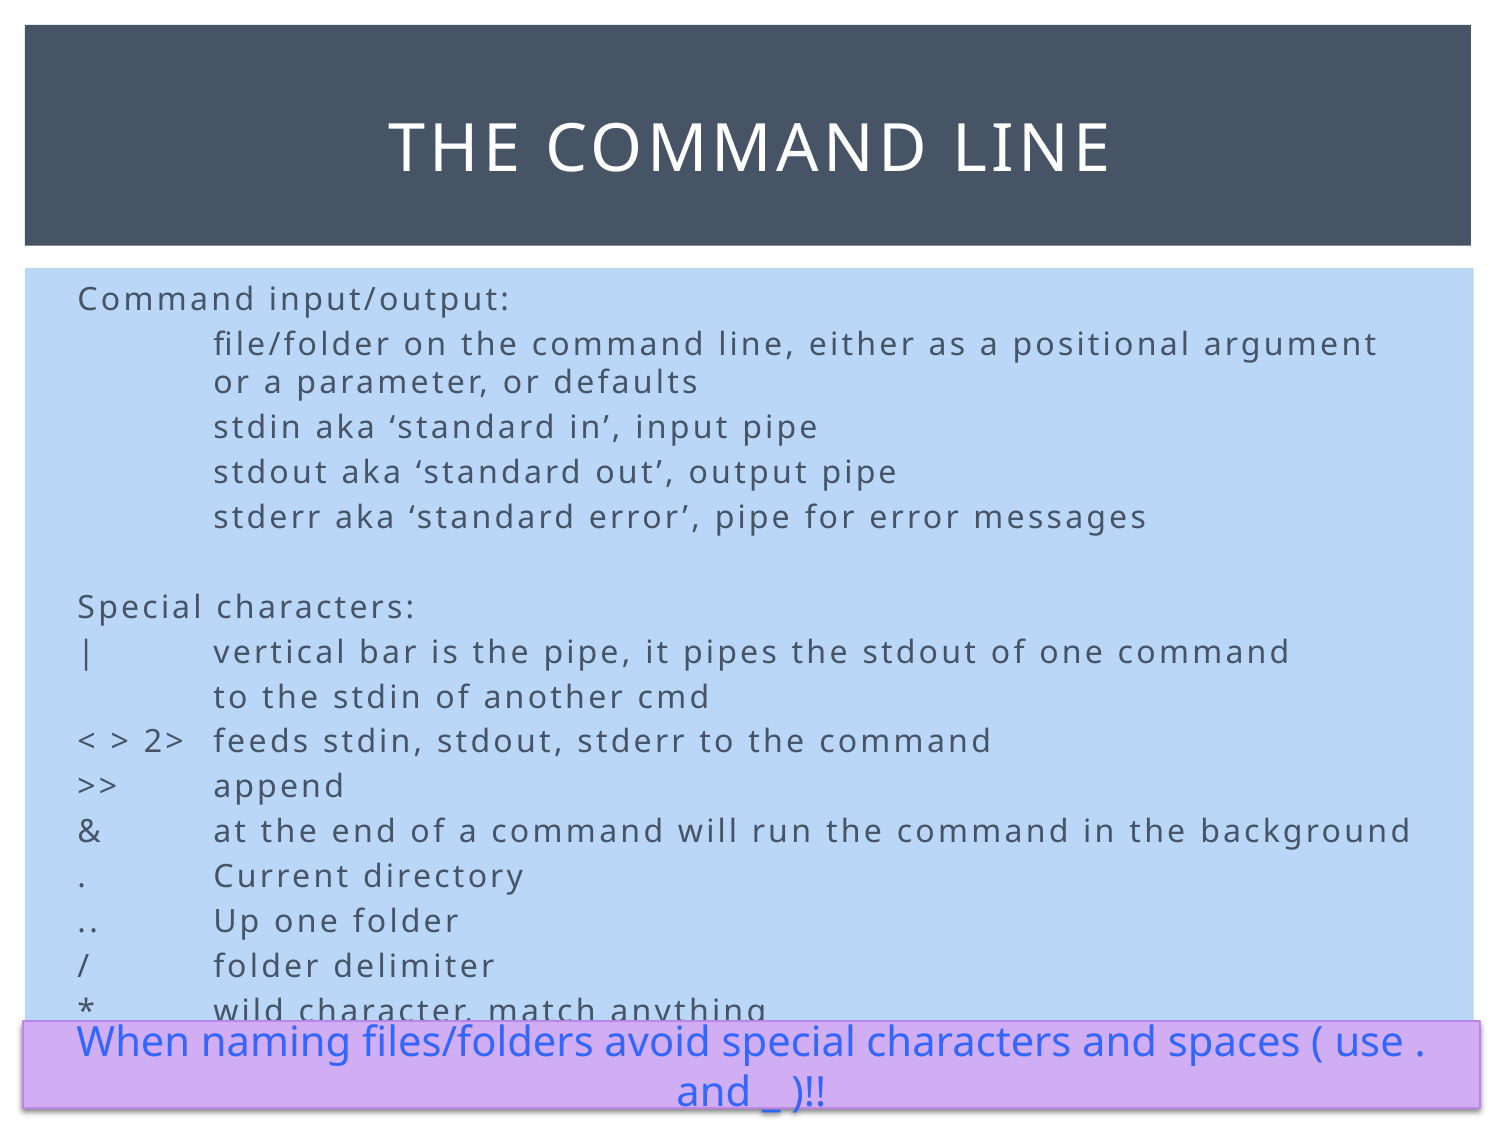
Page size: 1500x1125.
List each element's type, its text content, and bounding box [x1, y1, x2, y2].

text_box When naming files/folders avoid special characters and spaces ( use . and _ )!! [22, 1020, 1481, 1109]
list Command input/output: file/folder on the command line, either as a positional argument or a parameter, or defaults stdin aka ‘standard in’, input pipe stdout aka ‘standard out’, output pipe stderr aka ‘standard error’, pipe for error messages Special characters: | vertical bar is the pipe, it pipes the stdout of one command to the stdin of another cmd < > 2> feeds stdin, stdout, stderr to the command >> append & at the end of a command will run the command in the background . Current directory .. Up one folder / folder delimiter * wild character, match anything [62, 270, 1442, 1020]
title The command line [62, 58, 1438, 232]
